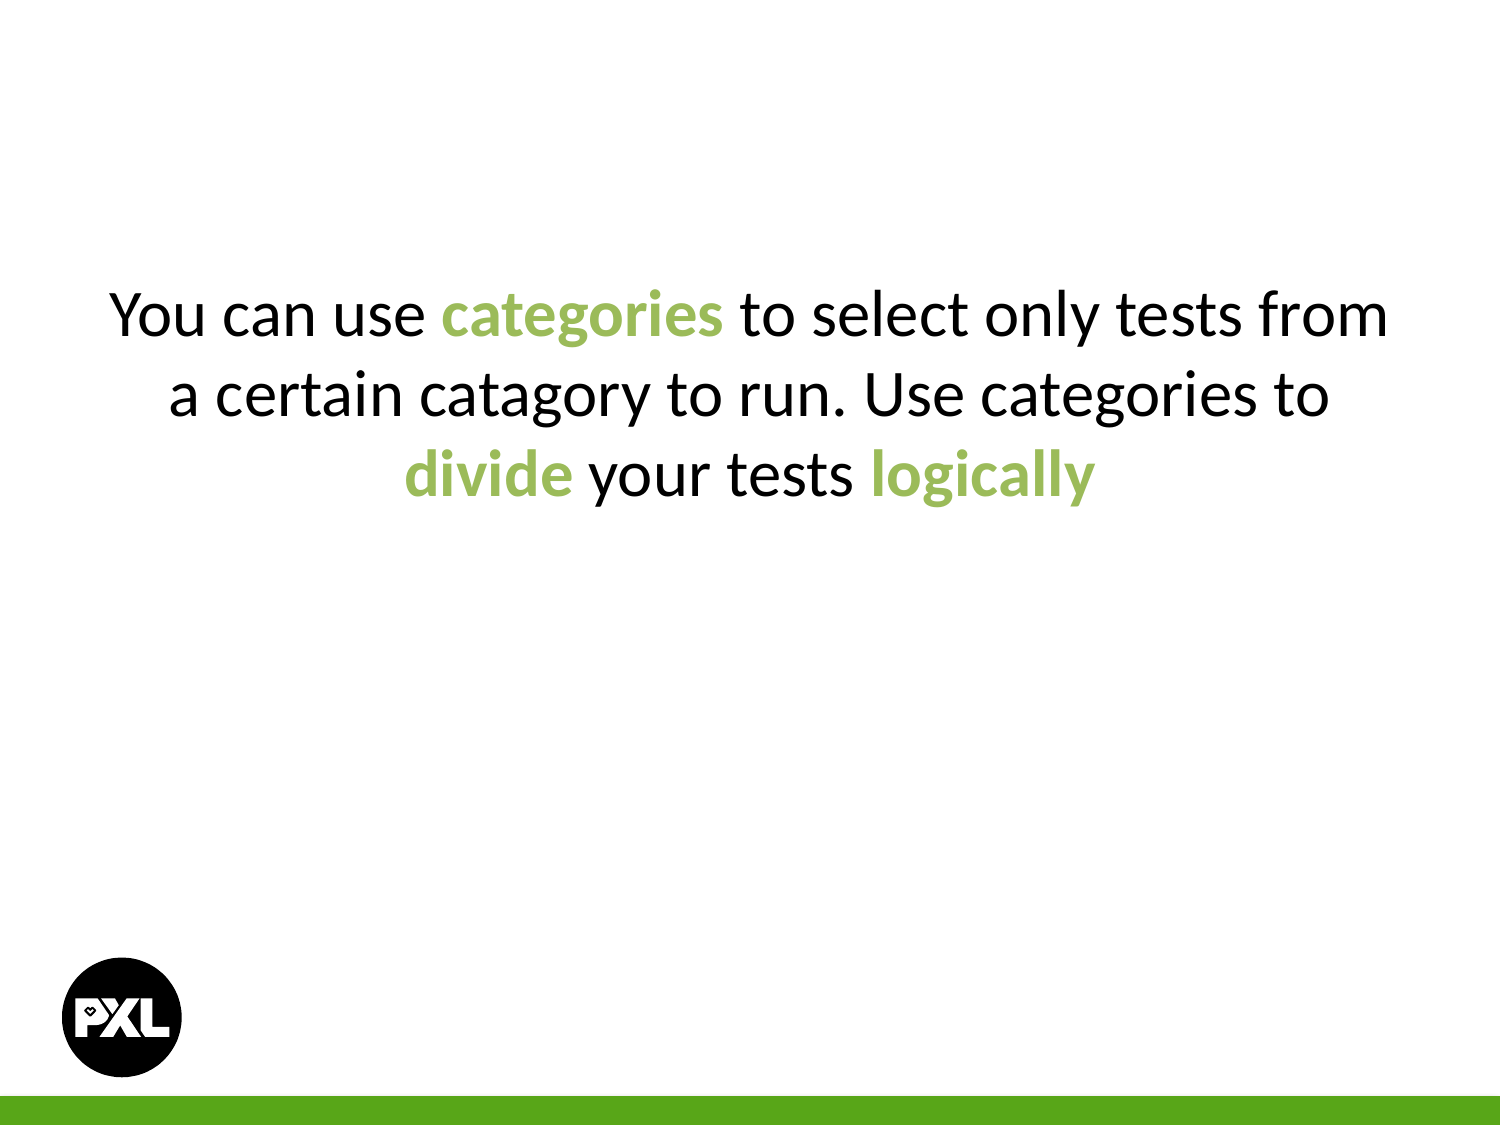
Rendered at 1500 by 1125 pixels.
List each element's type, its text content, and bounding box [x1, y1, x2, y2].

list You can use categories to select only tests from a certain catagory to run. Use categories to divide your tests logically [75, 262, 1425, 1005]
